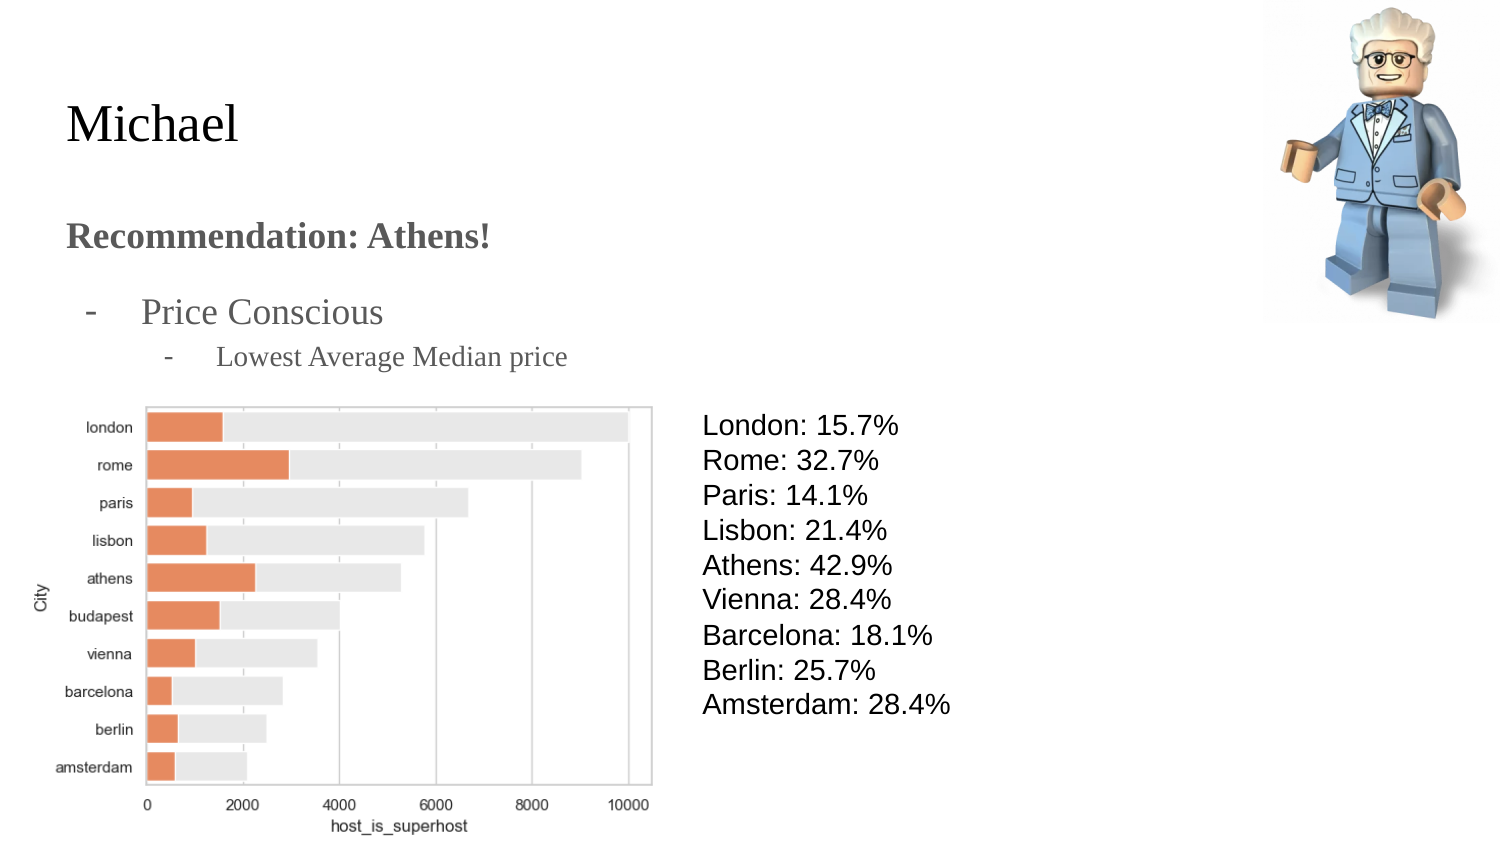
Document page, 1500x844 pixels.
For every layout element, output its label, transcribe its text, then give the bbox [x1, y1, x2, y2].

list Recommendation: Athens! Price Conscious Lowest Average Median price [51, 189, 1449, 750]
title Michael [51, 72, 1257, 167]
picture [1262, 0, 1500, 324]
text_box London: 15.7% Rome: 32.7% Paris: 14.1% Lisbon: 21.4% Athens: 42.9% Vienna: 28.4% Barcelona: 18.1% Berlin: 25.7% Amsterdam: 28.4% [687, 391, 1180, 806]
picture [24, 398, 662, 844]
